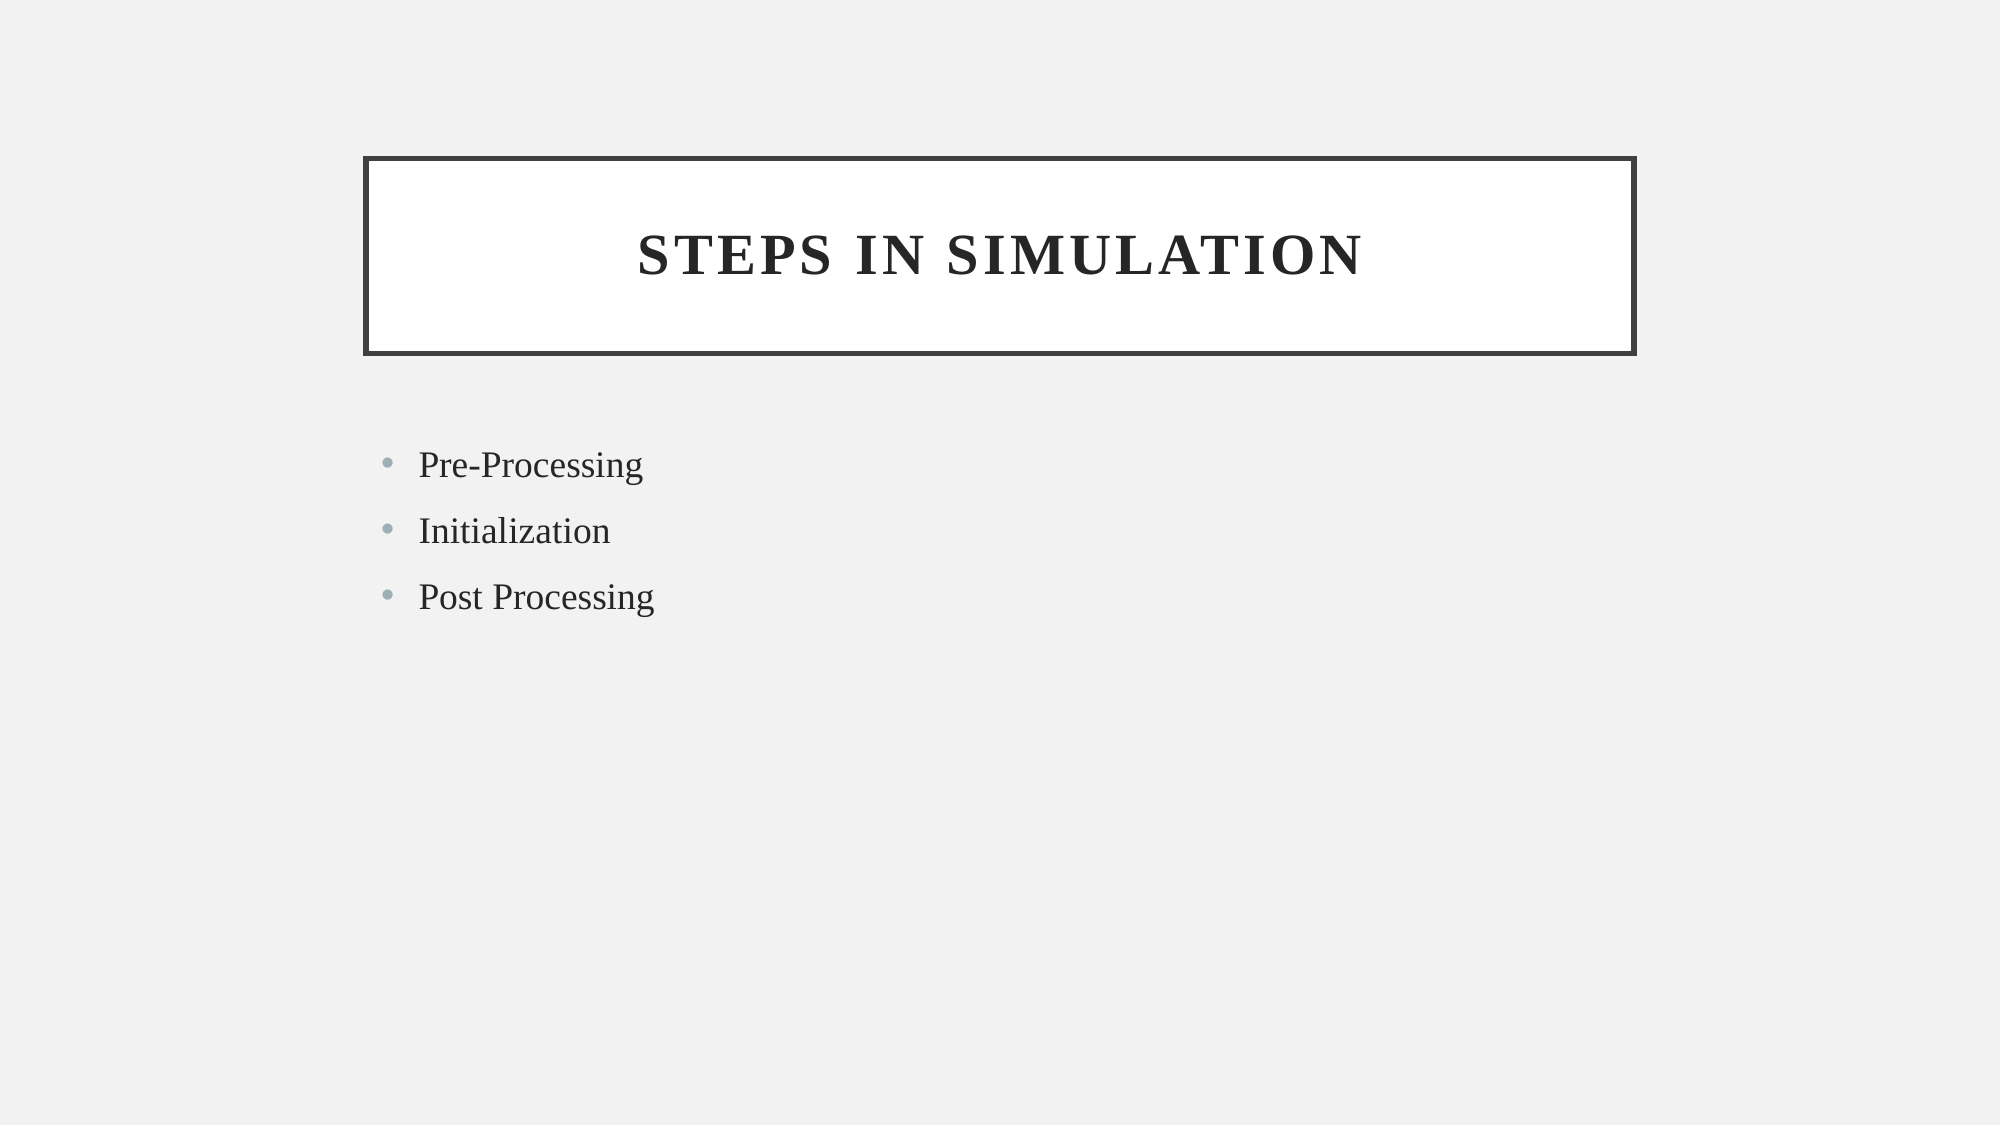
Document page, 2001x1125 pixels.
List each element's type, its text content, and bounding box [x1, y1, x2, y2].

list Pre-Processing Initialization Post Processing [366, 432, 1634, 942]
title Steps in Simulation [363, 156, 1637, 356]
